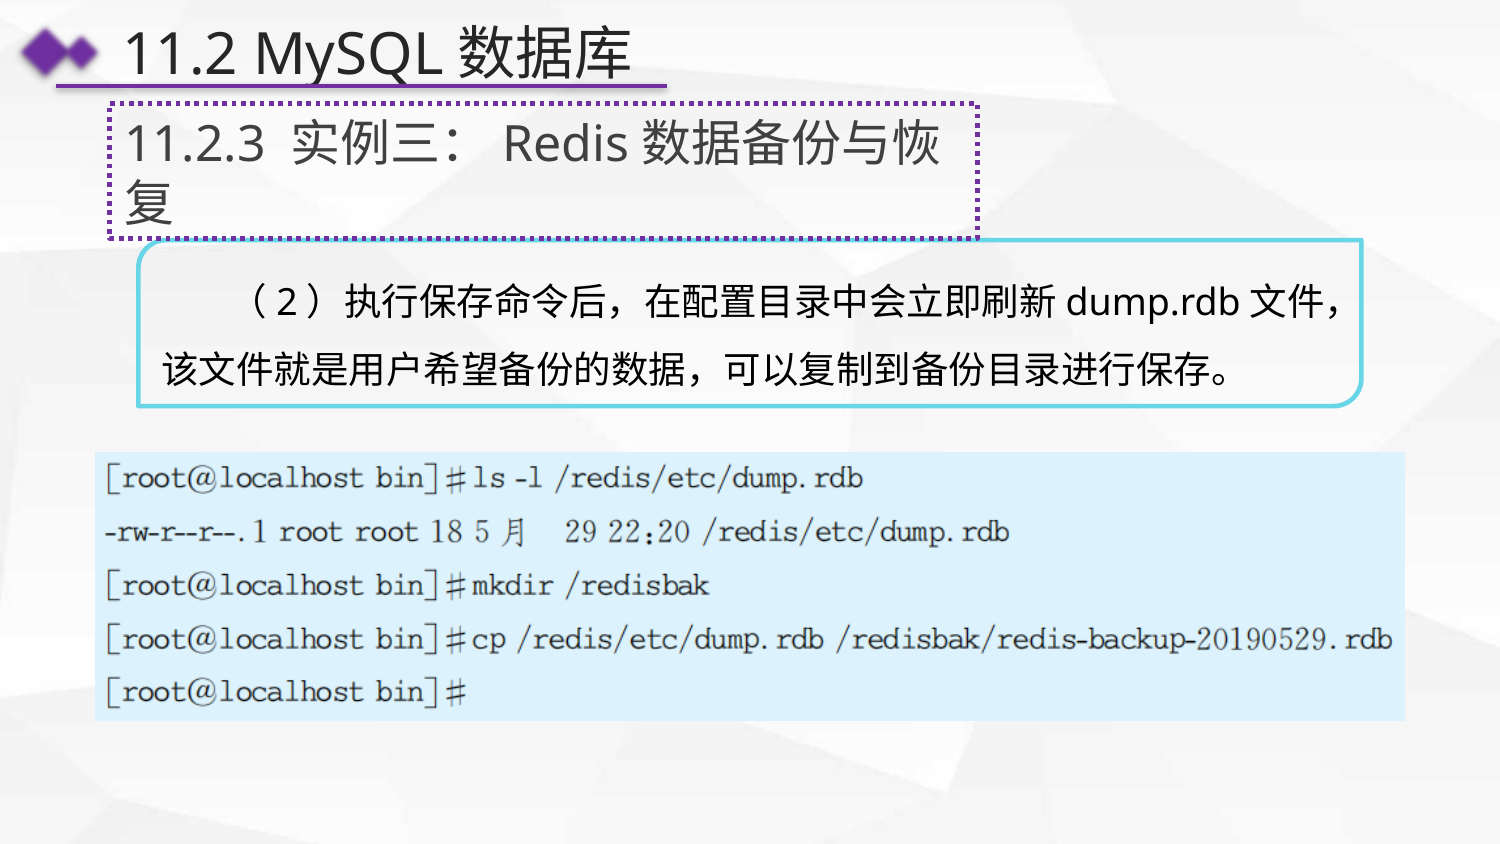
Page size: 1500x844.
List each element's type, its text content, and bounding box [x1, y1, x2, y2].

text_box 11.2 MySQL数据库 [108, 9, 687, 94]
picture [0, 0, 1500, 844]
text_box 11.2.3 实例三：Redis数据备份与恢复 [109, 103, 978, 239]
text_box （2）执行保存命令后，在配置目录中会立即刷新dump.rdb文件，该文件就是用户希望备份的数据，可以复制到备份目录进行保存。 [138, 240, 1362, 407]
text_box [72, 43, 91, 62]
text_box [28, 35, 60, 70]
